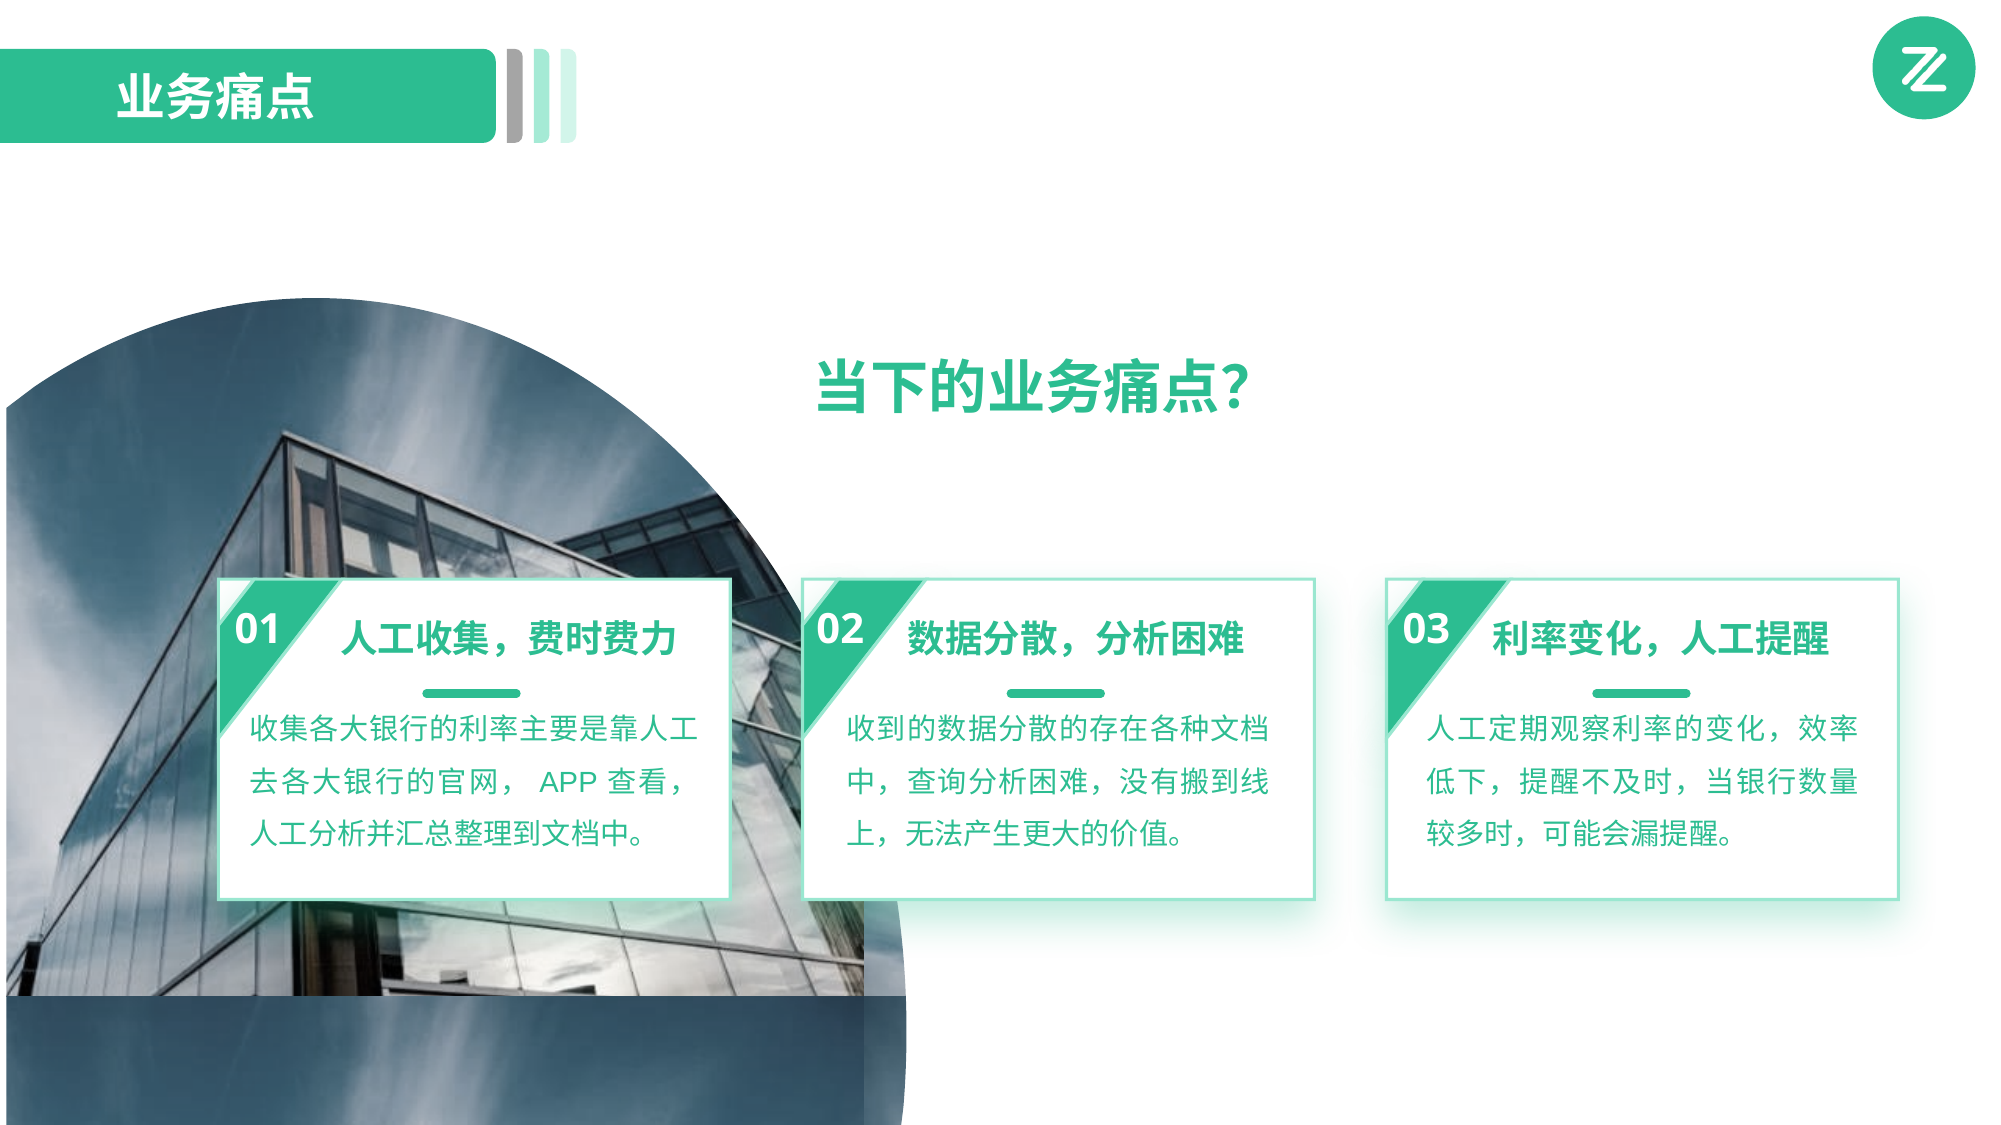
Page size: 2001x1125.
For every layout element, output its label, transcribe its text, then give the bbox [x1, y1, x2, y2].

text_box 业务痛点 [97, 53, 442, 137]
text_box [6, 298, 1899, 1125]
picture [1872, 16, 1976, 120]
